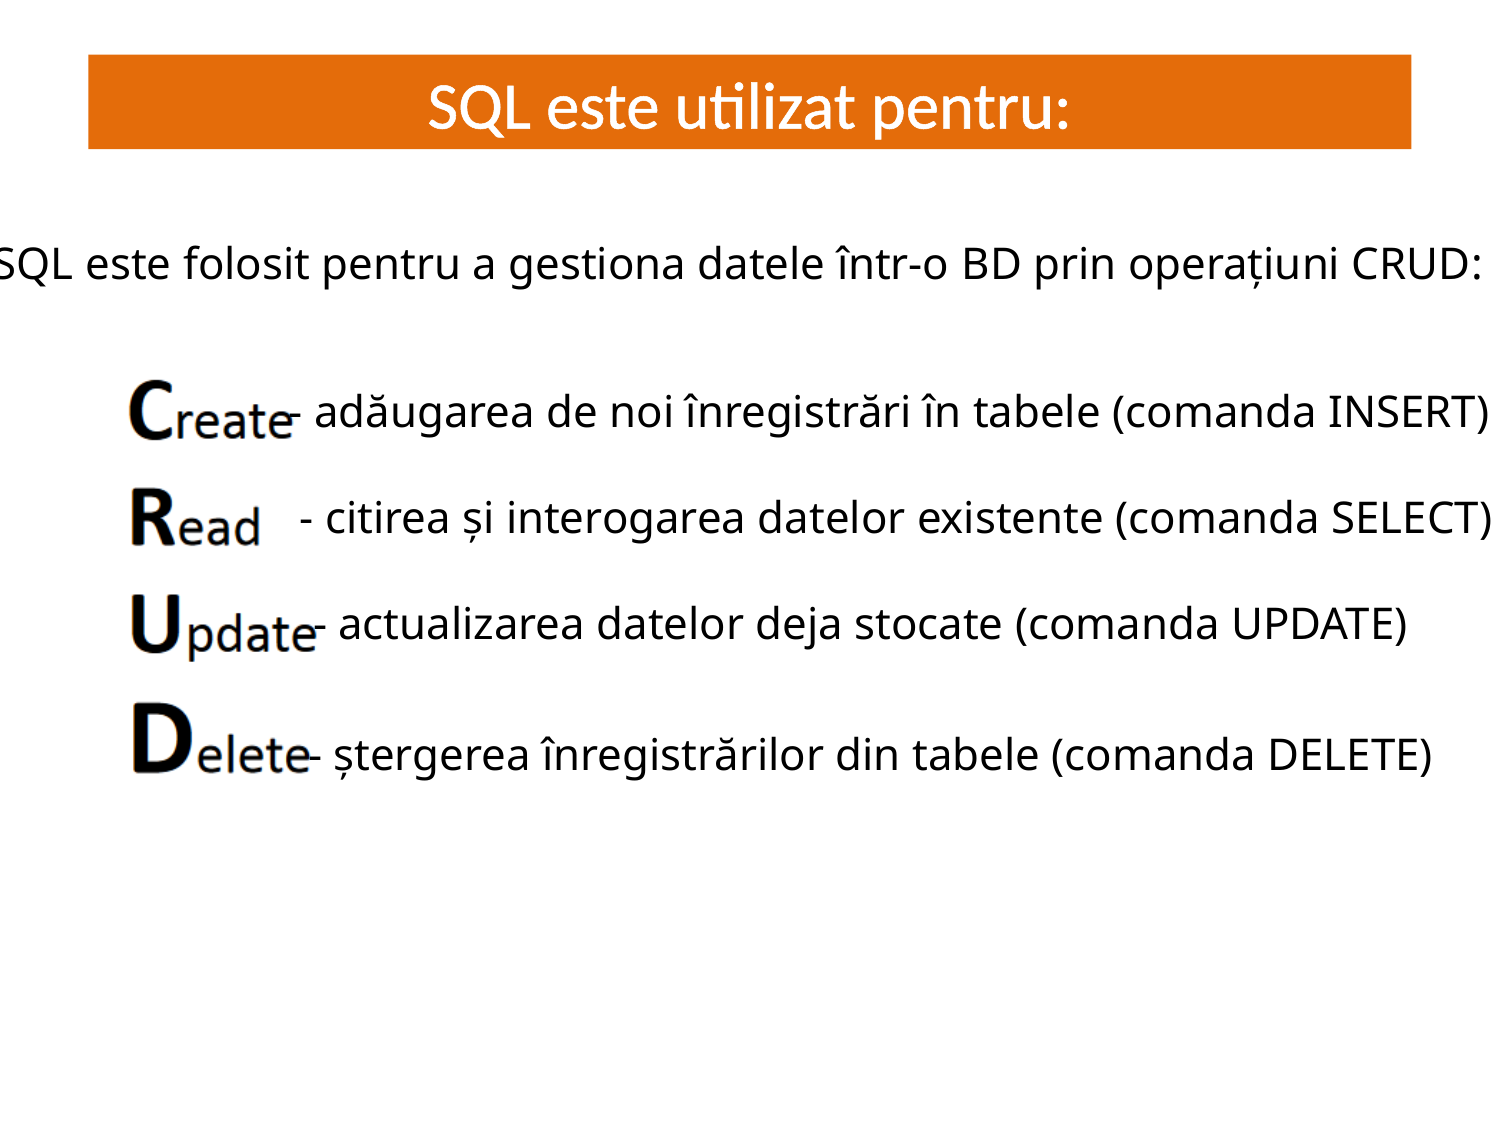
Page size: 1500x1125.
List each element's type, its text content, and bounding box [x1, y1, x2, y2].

text_box SQL este utilizat pentru: [88, 54, 1412, 150]
text_box SQL este folosit pentru a gestiona datele într-o BD prin operațiuni CRUD: [0, 228, 1498, 297]
text_box - adăugarea de noi înregistrări în tabele (comanda INSERT) [415, 376, 1500, 444]
text_box - citirea și interogarea datelor existente (comanda SELECT) [415, 482, 1500, 550]
text_box - actualizarea datelor deja stocate (comanda UPDATE) [415, 588, 1423, 657]
text_box - ștergerea înregistrărilor din tabele (comanda DELETE) [415, 718, 1449, 786]
picture [88, 361, 411, 811]
